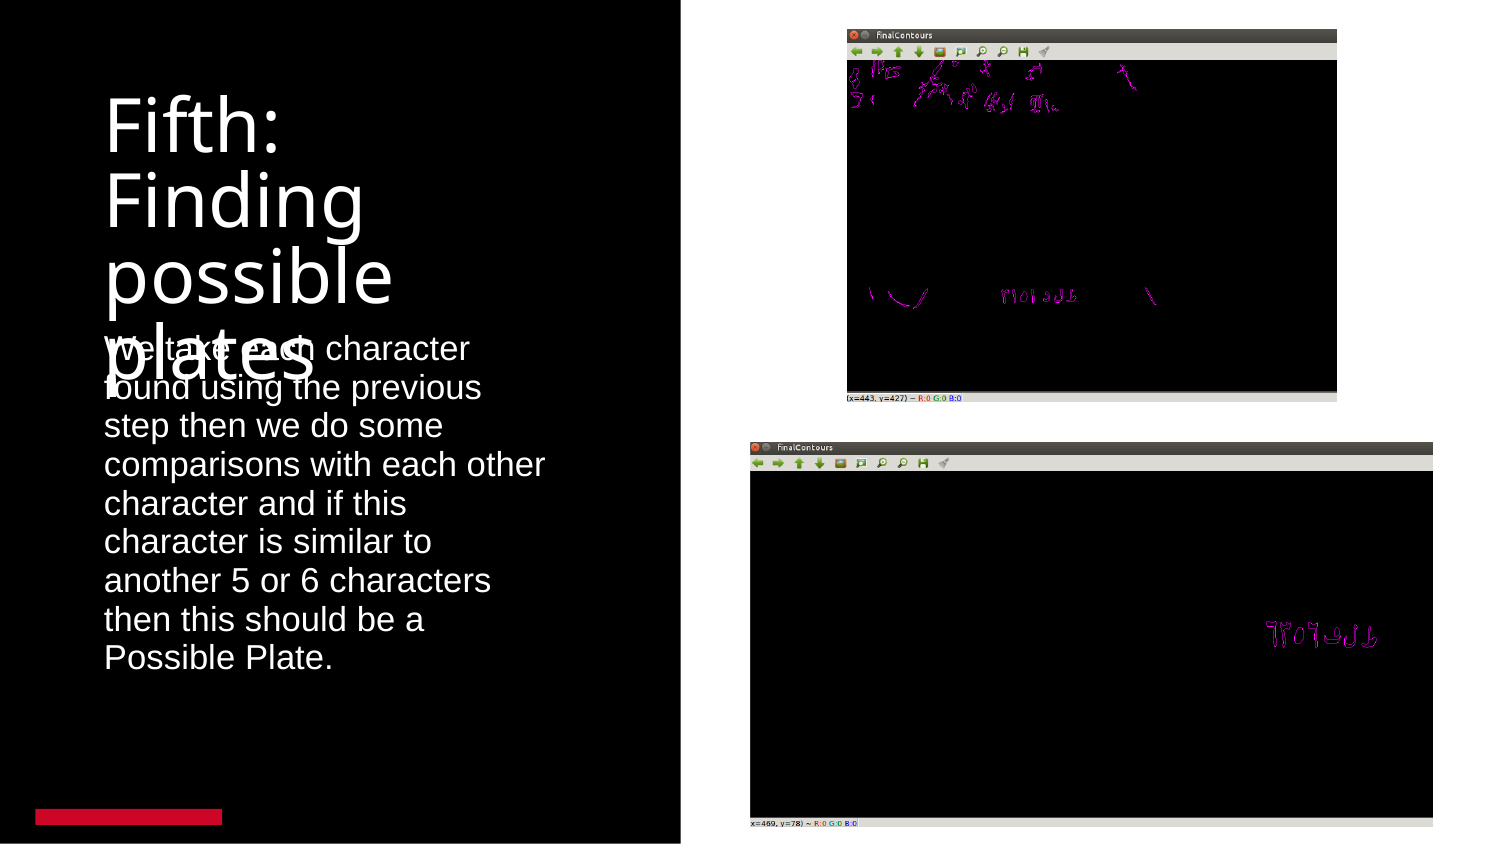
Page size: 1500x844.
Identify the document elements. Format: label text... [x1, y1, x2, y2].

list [847, 29, 1337, 402]
list We take each character found using the previous step then we do some comparisons with each other character and if this character is similar to another 5 or 6 characters then this should be a Possible Plate. [89, 322, 564, 722]
picture [749, 441, 1434, 827]
title Fifth: Finding possible plates [89, 84, 564, 322]
